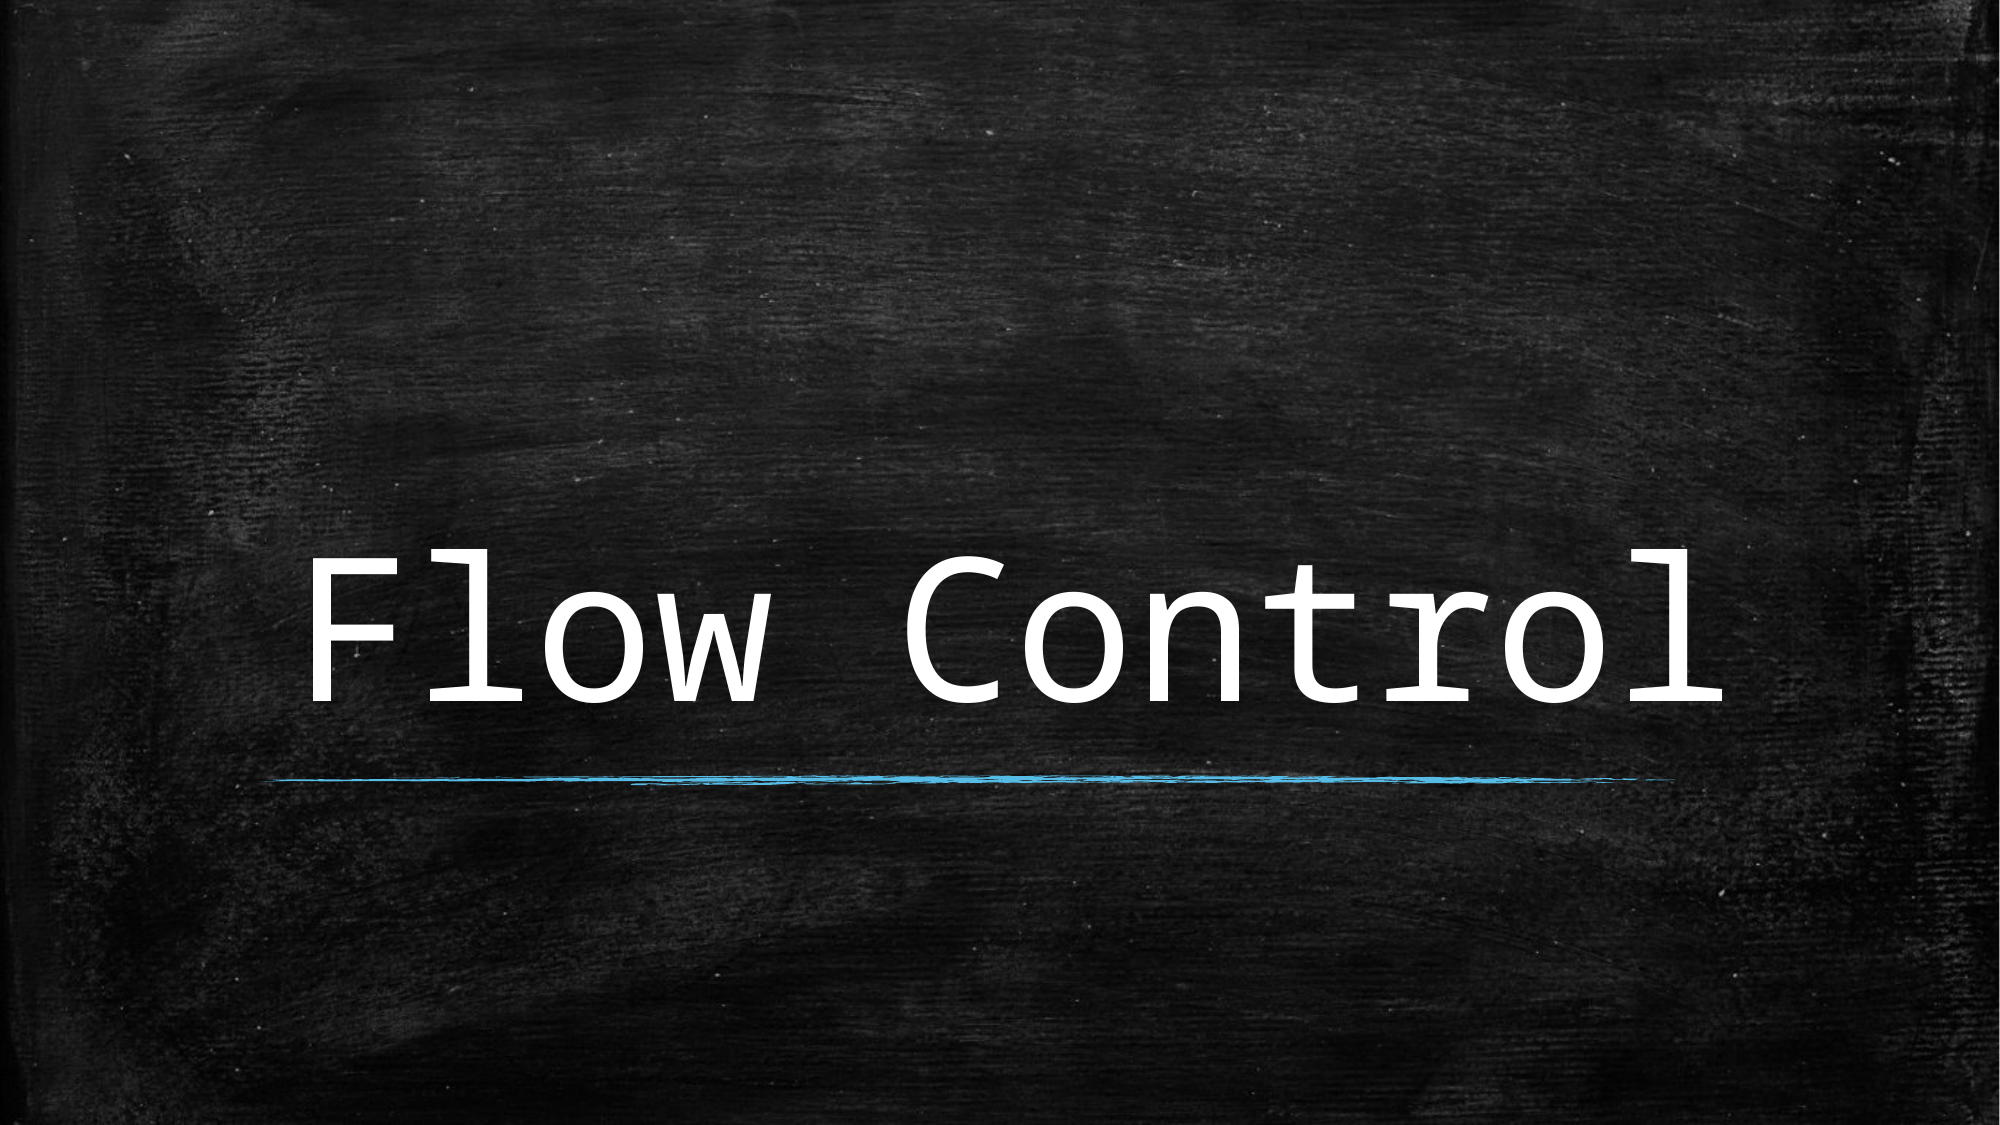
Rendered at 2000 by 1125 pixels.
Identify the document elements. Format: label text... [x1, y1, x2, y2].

title Flow Control [279, 314, 1780, 752]
